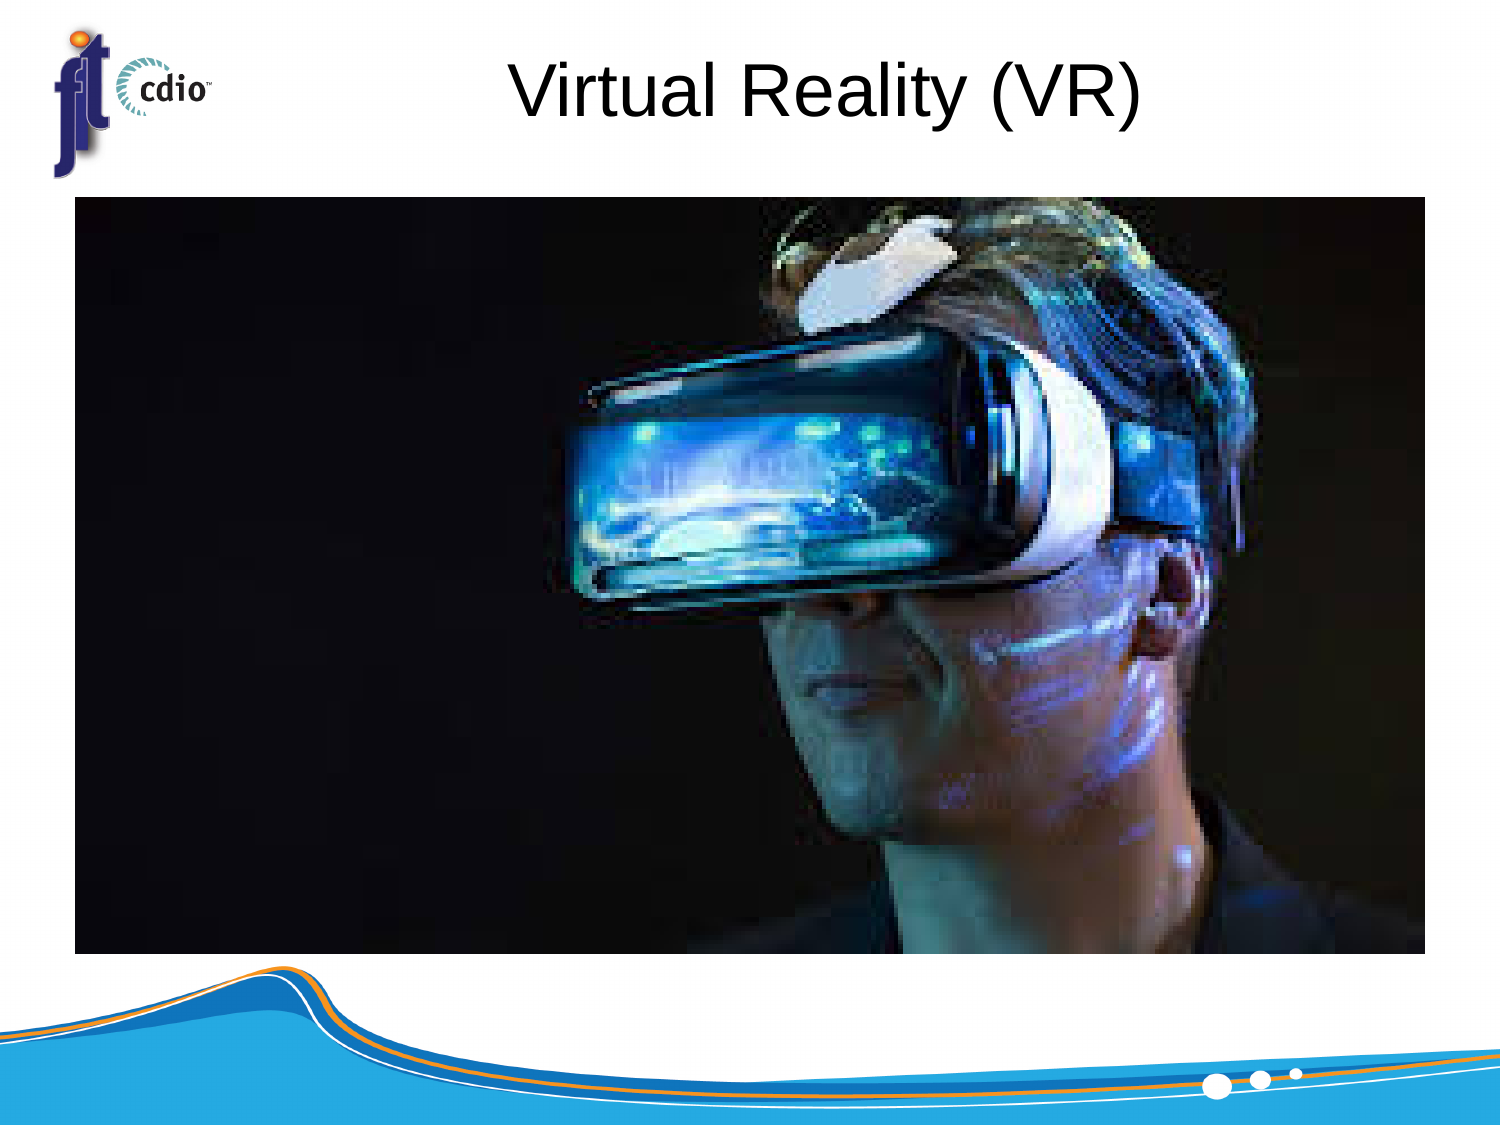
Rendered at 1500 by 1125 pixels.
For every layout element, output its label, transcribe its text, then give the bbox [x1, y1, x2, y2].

picture [0, 0, 1500, 1125]
title Virtual Reality (VR) [226, 6, 1425, 166]
